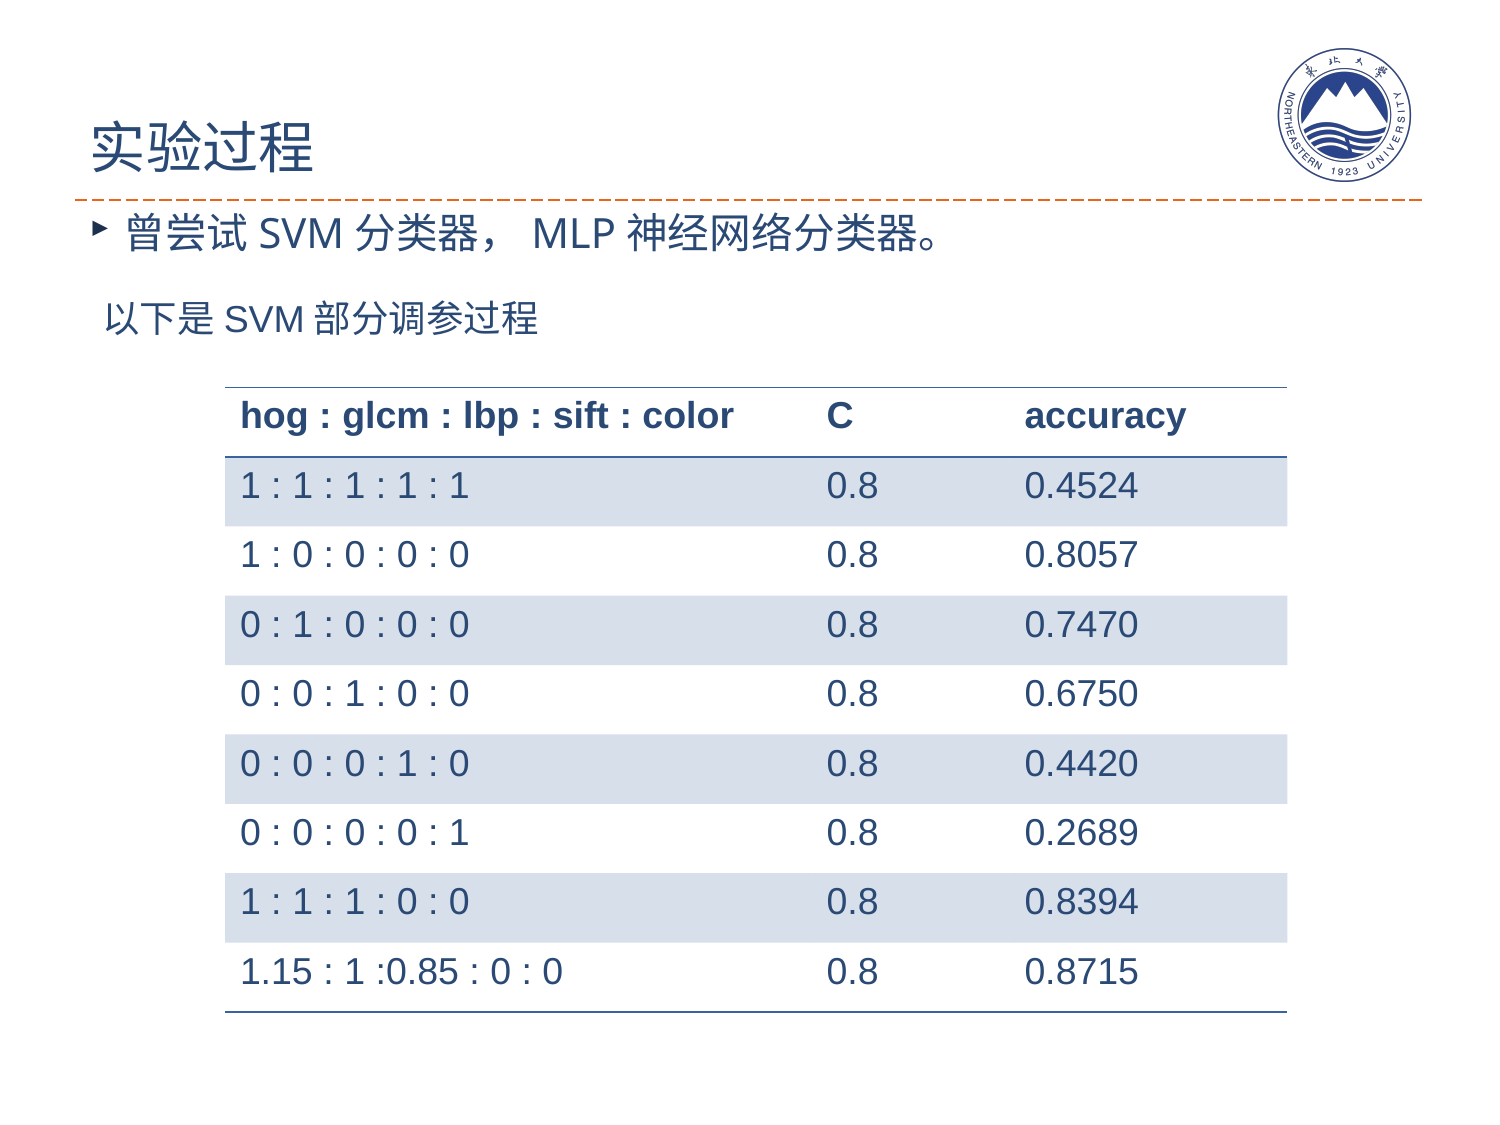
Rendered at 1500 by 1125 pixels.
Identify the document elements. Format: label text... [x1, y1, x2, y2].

table_header C [812, 388, 1009, 456]
table_cell 0.8 [812, 458, 1009, 526]
table_cell 0.8 [812, 596, 1009, 665]
table_cell 0.7470 [1009, 596, 1287, 665]
table_cell 0.8057 [1009, 526, 1287, 596]
table_cell 0 : 0 : 0 : 1 : 0 [225, 734, 812, 804]
picture [1265, 39, 1426, 188]
text_box 曾尝试SVM分类器，MLP神经网络分类器。 [74, 210, 1425, 288]
text_box 实验过程 [74, 24, 1425, 188]
table_header hog : glcm : lbp : sift : color [225, 388, 812, 456]
table_cell 0 : 0 : 1 : 0 : 0 [225, 665, 812, 734]
table_cell 0.4420 [1009, 734, 1287, 804]
table_cell 0.8 [812, 665, 1009, 734]
table_cell 0.8715 [1009, 943, 1287, 1011]
table_cell 1 : 1 : 1 : 1 : 1 [225, 458, 812, 526]
table_cell 1 : 0 : 0 : 0 : 0 [225, 526, 812, 596]
table_cell 0.8 [812, 804, 1009, 873]
table_cell 0.4524 [1009, 458, 1287, 526]
table_cell 1.15 : 1 :0.85 : 0 : 0 [225, 943, 812, 1011]
table_cell 0.6750 [1009, 665, 1287, 734]
table_cell 0.8 [812, 943, 1009, 1011]
table_cell 0 : 0 : 0 : 0 : 1 [225, 804, 812, 873]
table_cell 0.8 [812, 734, 1009, 804]
table_cell 0.8394 [1009, 873, 1287, 943]
table_cell 0.2689 [1009, 804, 1287, 873]
table_cell 0.8 [812, 873, 1009, 943]
table_header accuracy [1009, 388, 1287, 456]
text_box 以下是SVM部分调参过程 [87, 287, 1275, 348]
table_cell 1 : 1 : 1 : 0 : 0 [225, 873, 812, 943]
table_cell 0 : 1 : 0 : 0 : 0 [225, 596, 812, 665]
table_cell 0.8 [812, 526, 1009, 596]
